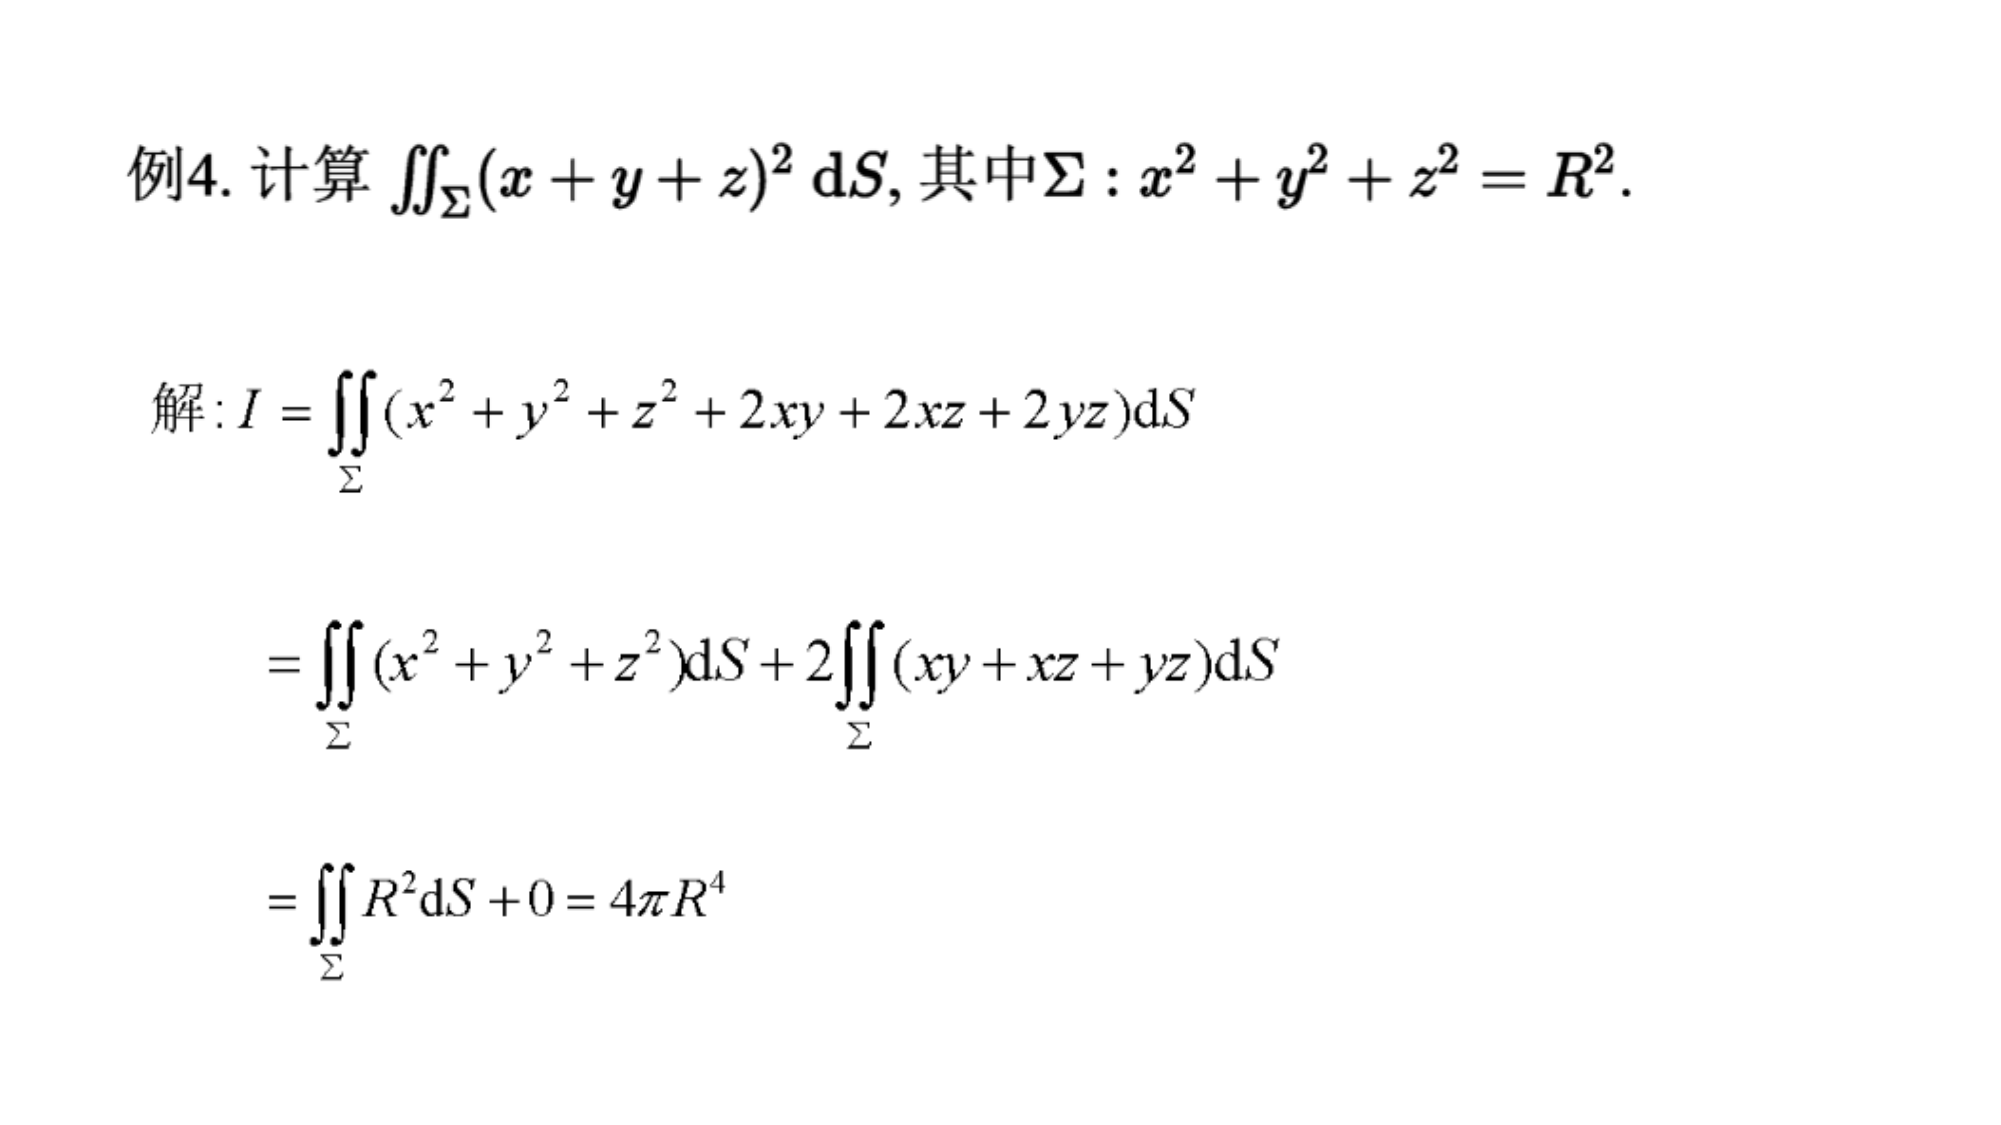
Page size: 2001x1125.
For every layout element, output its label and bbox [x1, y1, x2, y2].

picture [112, 304, 1415, 1042]
list [61, 23, 1701, 315]
